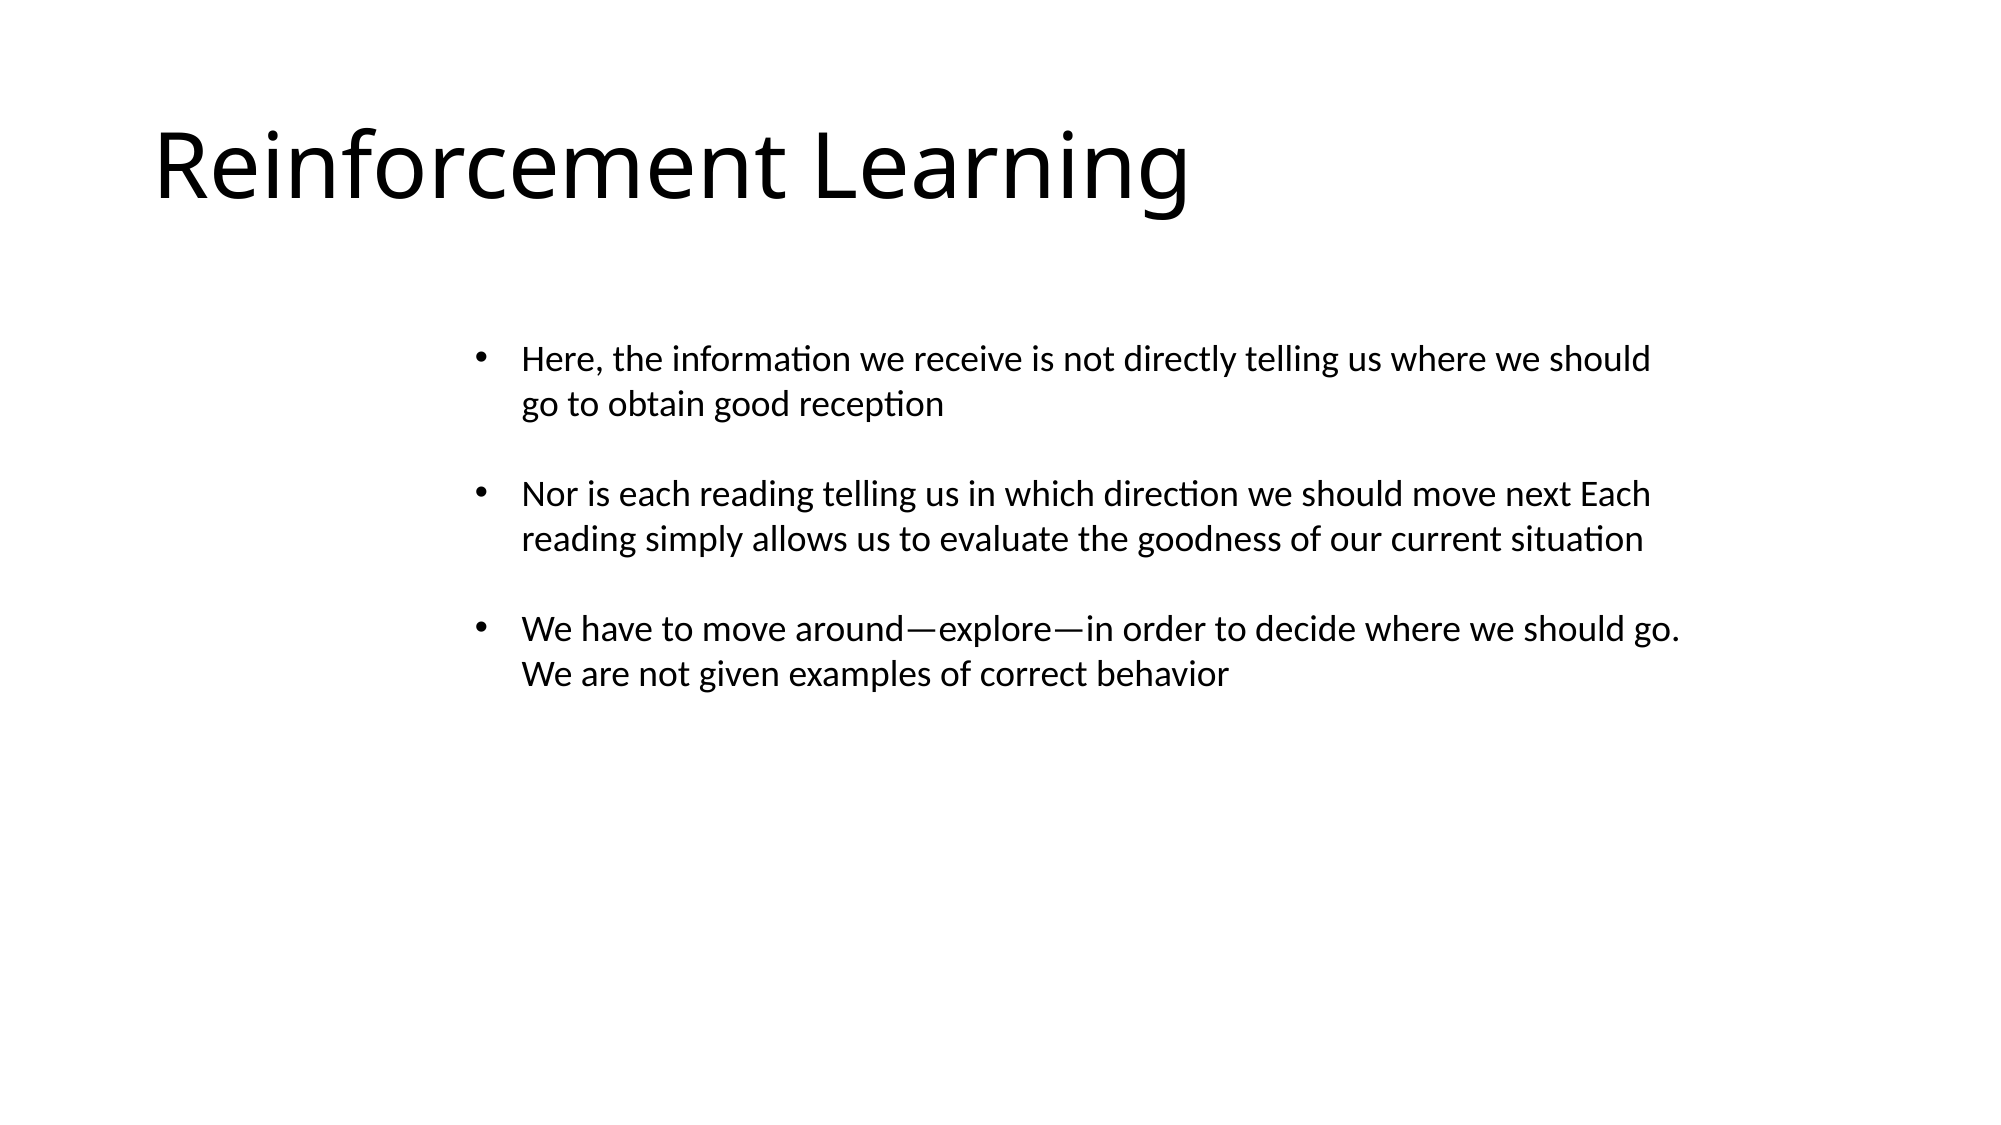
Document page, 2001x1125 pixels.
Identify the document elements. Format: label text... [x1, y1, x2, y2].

title Reinforcement Learning [137, 59, 1863, 278]
text_box Here, the information we receive is not directly telling us where we should go to obtain good reception Nor is each reading telling us in which direction we should move next Each reading simply allows us to evaluate the goodness of our current situation We have to move around—explore—in order to decide where we should go. We are not given examples of correct behavior [385, 326, 1709, 746]
